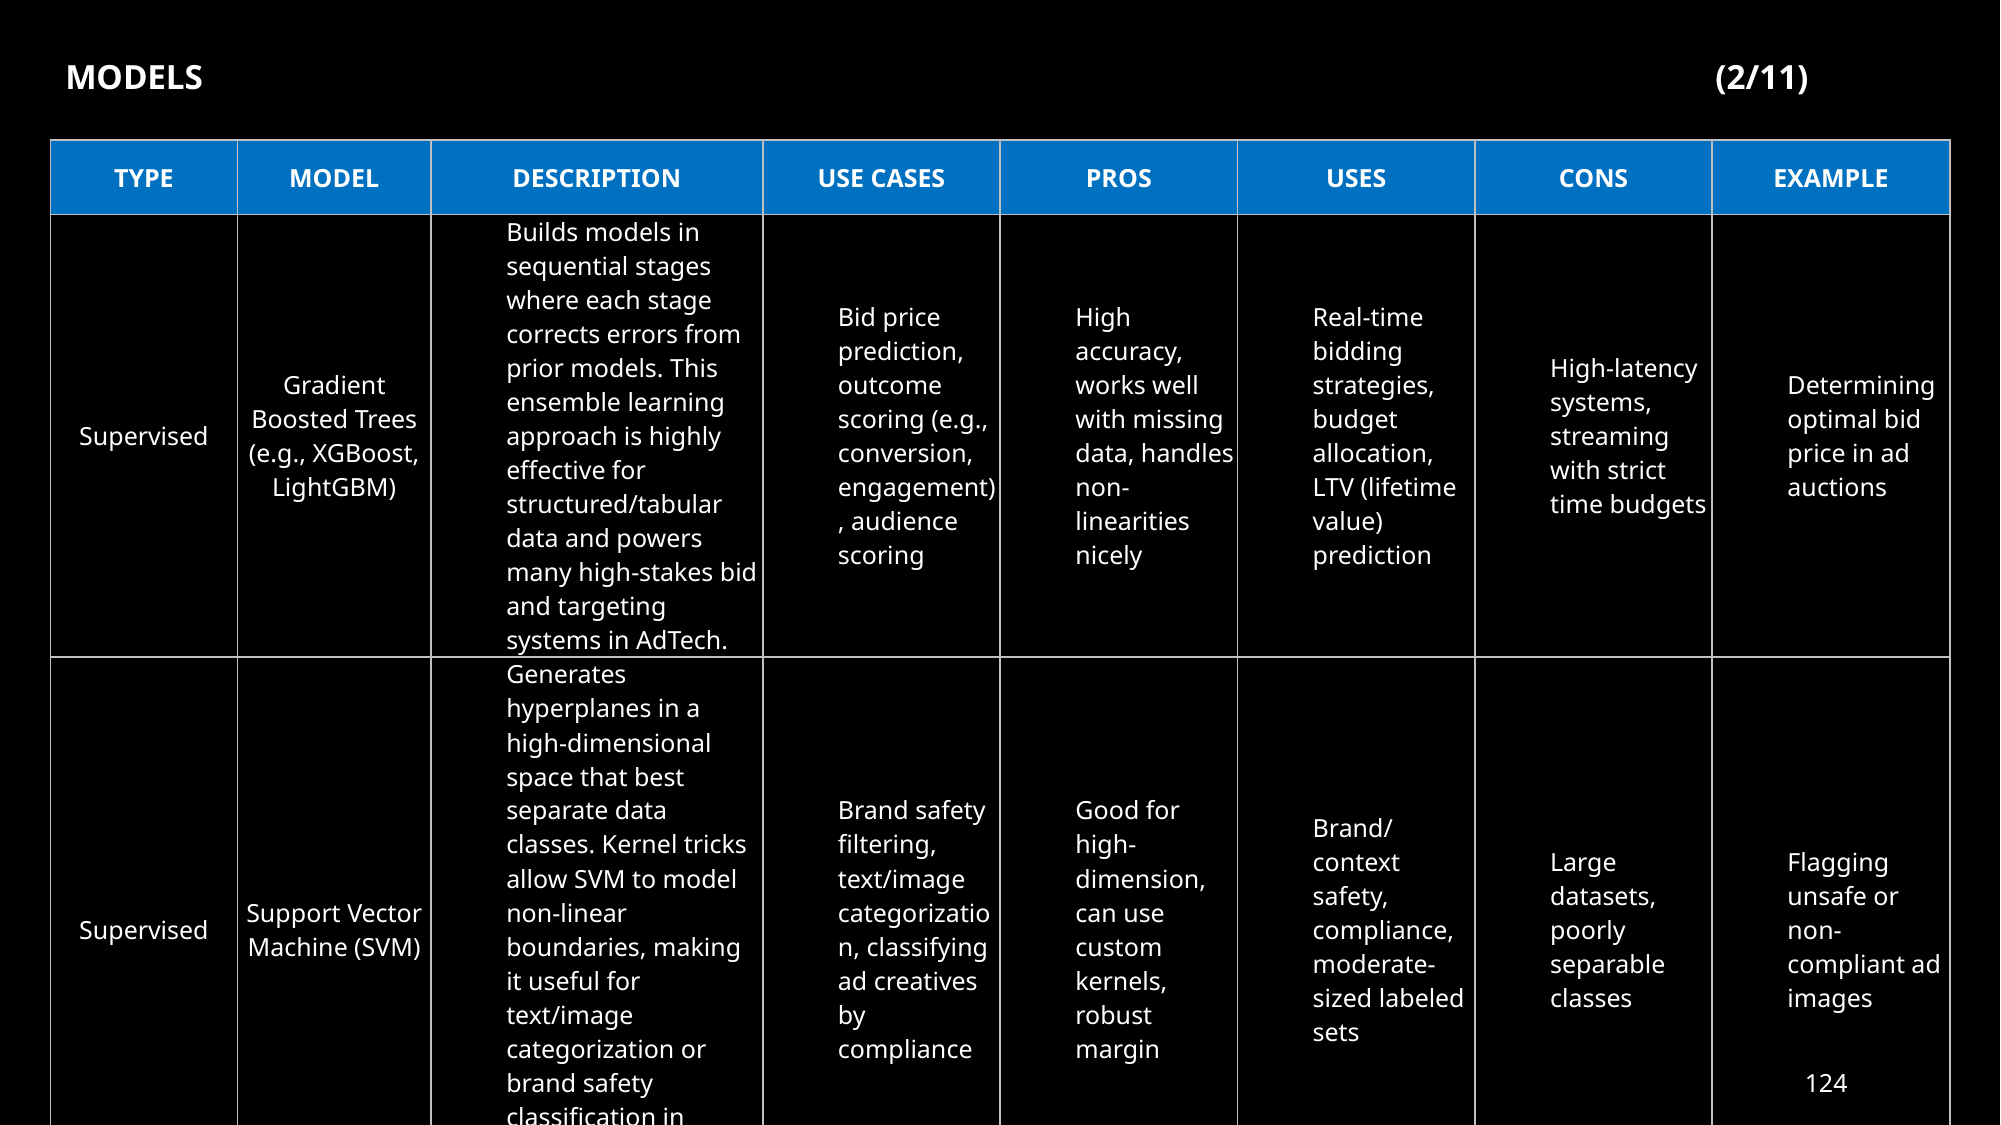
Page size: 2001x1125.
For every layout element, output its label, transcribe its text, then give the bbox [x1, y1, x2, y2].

table_cell High-latency systems, streaming with strict time budgets [1476, 215, 1711, 656]
table_cell Good for high-dimension, can use custom kernels, robust margin [1001, 658, 1237, 1125]
table_cell Flagging unsafe or non-compliant ad images [1713, 658, 1949, 1125]
table_header DESCRIPTION [432, 141, 762, 214]
table_header USES [1238, 141, 1474, 214]
table_cell Generates hyperplanes in a high-dimensional space that best separate data classes. Kernel tricks allow SVM to model non-linear boundaries, making it useful for text/image categorization or brand safety classification in moderate-sized datasets. [432, 658, 762, 1125]
table_cell Support Vector Machine (SVM) [238, 658, 430, 1125]
table_cell Bid price prediction, outcome scoring (e.g., conversion, engagement), audience scoring [764, 215, 999, 656]
table_cell Gradient Boosted Trees (e.g., XGBoost, LightGBM) [238, 215, 430, 656]
table_header PROS [1001, 141, 1237, 214]
table_header CONS [1476, 141, 1711, 214]
table_header TYPE [51, 141, 237, 214]
table_cell Determining optimal bid price in ad auctions [1713, 215, 1949, 656]
table_cell Brand/context safety, compliance, moderate-sized labeled sets [1238, 658, 1474, 1125]
table_cell Brand safety filtering, text/image categorization, classifying ad creatives by compliance [764, 658, 999, 1125]
table_cell Supervised [51, 658, 237, 1125]
table_cell High accuracy, works well with missing data, handles non-linearities nicely [1001, 215, 1237, 656]
table_header MODEL [238, 141, 430, 214]
table_header USE CASES [764, 141, 999, 214]
table_cell Large datasets, poorly separable classes [1476, 658, 1711, 1125]
text_box MODELS (2/11) [49, 35, 1952, 118]
table_cell Supervised [51, 215, 237, 656]
table_cell Real-time bidding strategies, budget allocation, LTV (lifetime value) prediction [1238, 215, 1474, 656]
table_cell Builds models in sequential stages where each stage corrects errors from prior models. This ensemble learning approach is highly effective for structured/tabular data and powers many high-stakes bid and targeting systems in AdTech. [432, 215, 762, 656]
table_header EXAMPLE [1713, 141, 1949, 214]
